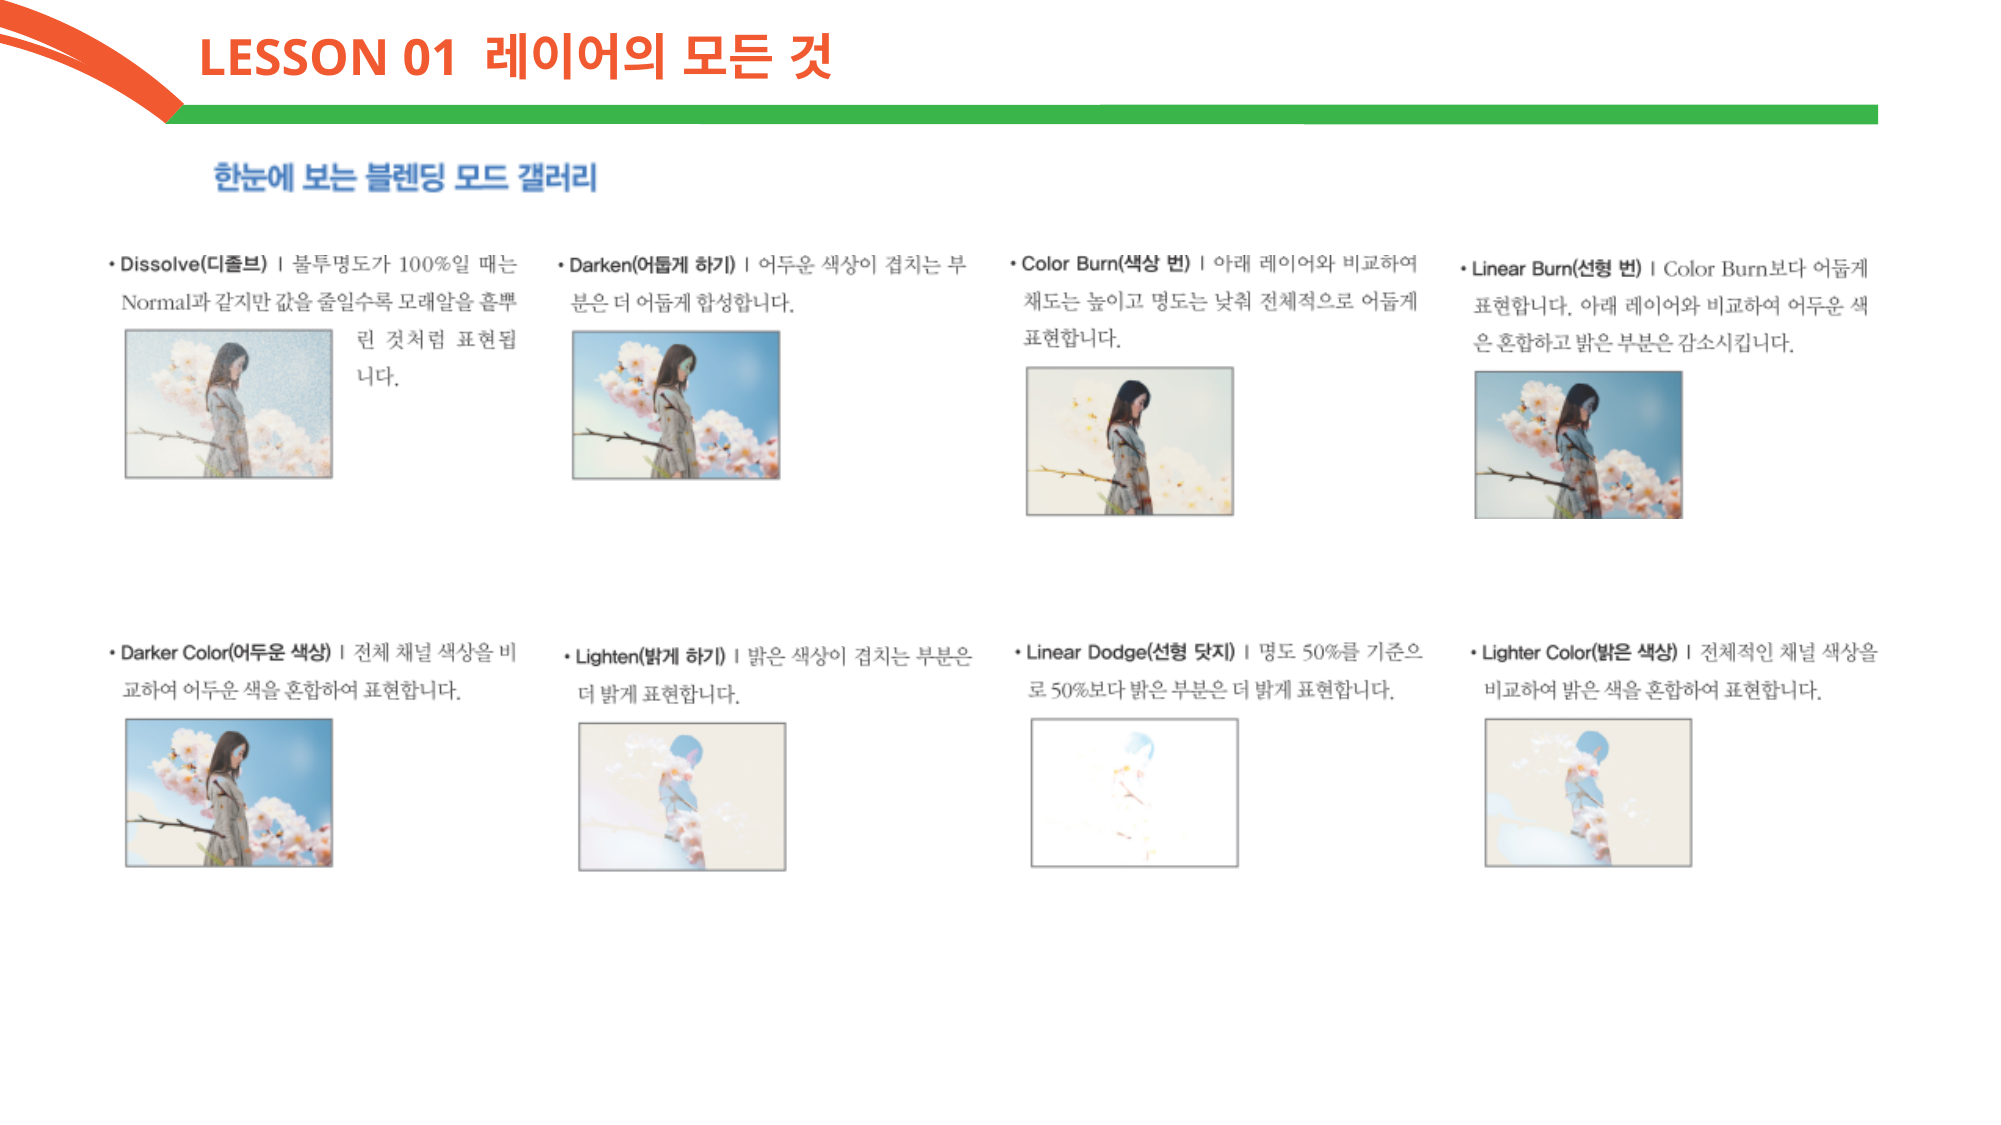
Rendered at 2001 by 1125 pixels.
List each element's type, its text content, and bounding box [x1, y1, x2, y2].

picture [1456, 255, 1870, 519]
picture [555, 255, 977, 484]
picture [103, 255, 523, 483]
picture [1009, 255, 1424, 519]
picture [211, 156, 600, 195]
picture [105, 642, 523, 871]
title LESSON 01 레이어의 모든 것 [183, 24, 1836, 95]
picture [1463, 642, 1882, 871]
picture [1009, 641, 1429, 872]
picture [555, 646, 975, 875]
